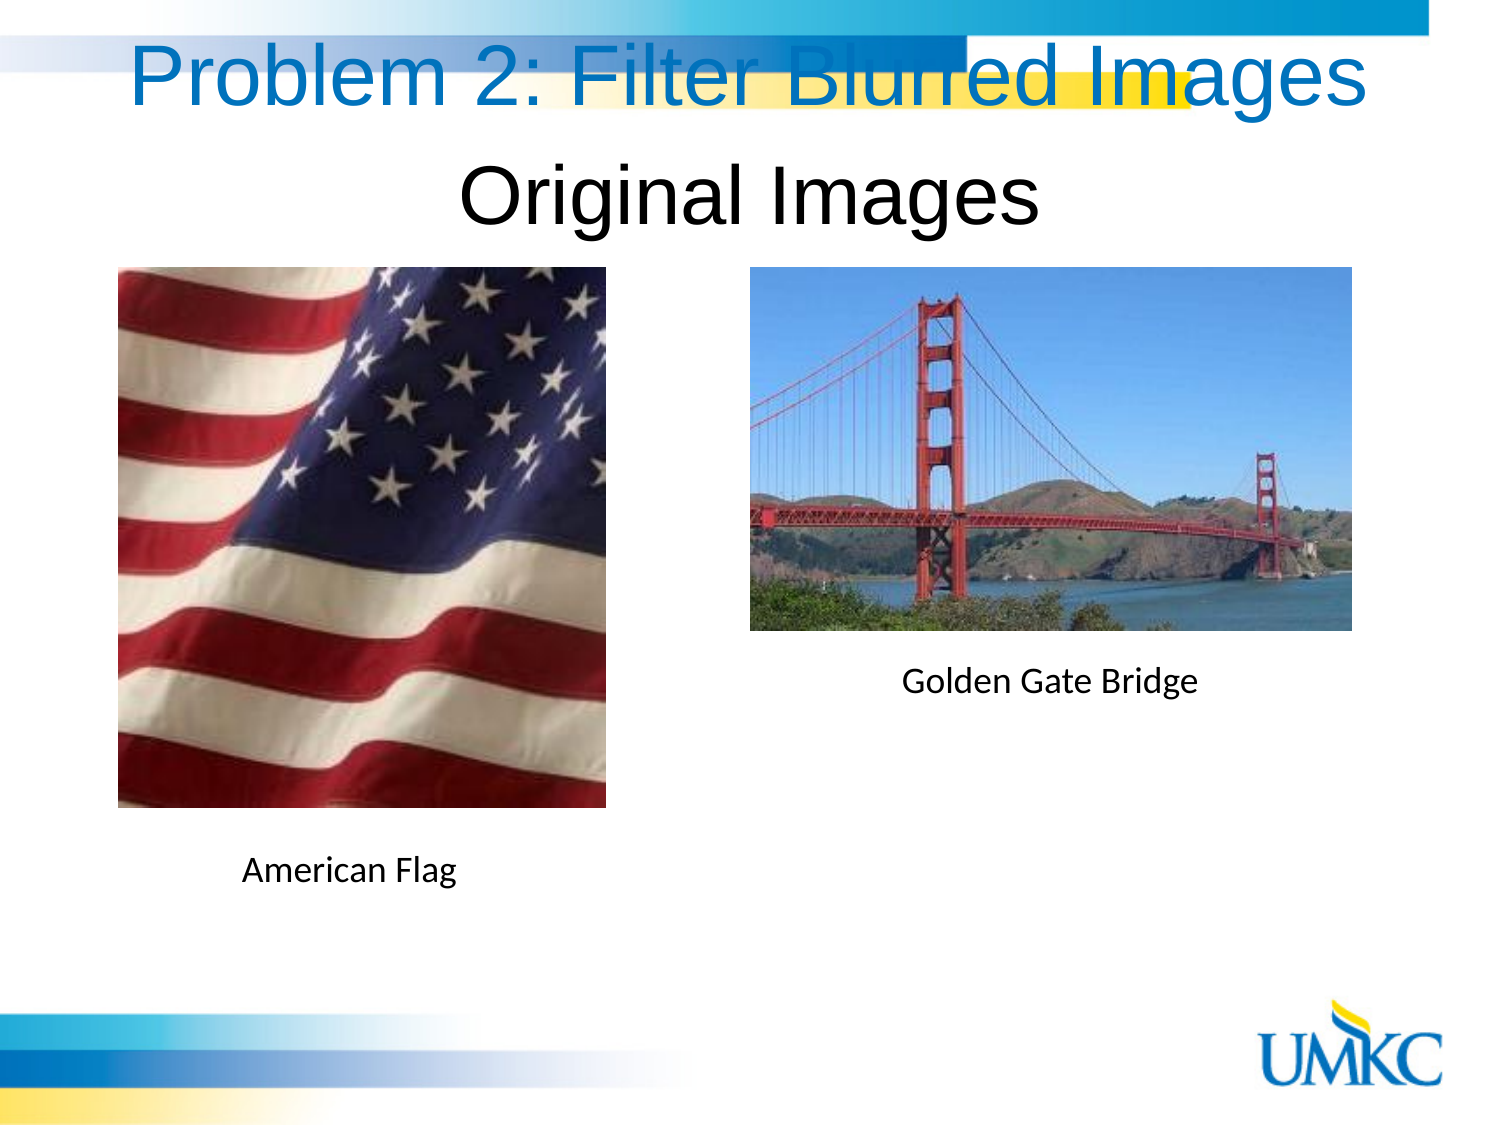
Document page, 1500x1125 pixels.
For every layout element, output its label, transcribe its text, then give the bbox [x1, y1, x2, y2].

text_box American Flag [227, 837, 473, 898]
title Problem 2: Filter Blurred Images [75, 11, 1425, 131]
picture [0, 0, 1500, 1125]
text_box Golden Gate Bridge [887, 648, 1215, 709]
list Original Images [75, 131, 1425, 252]
